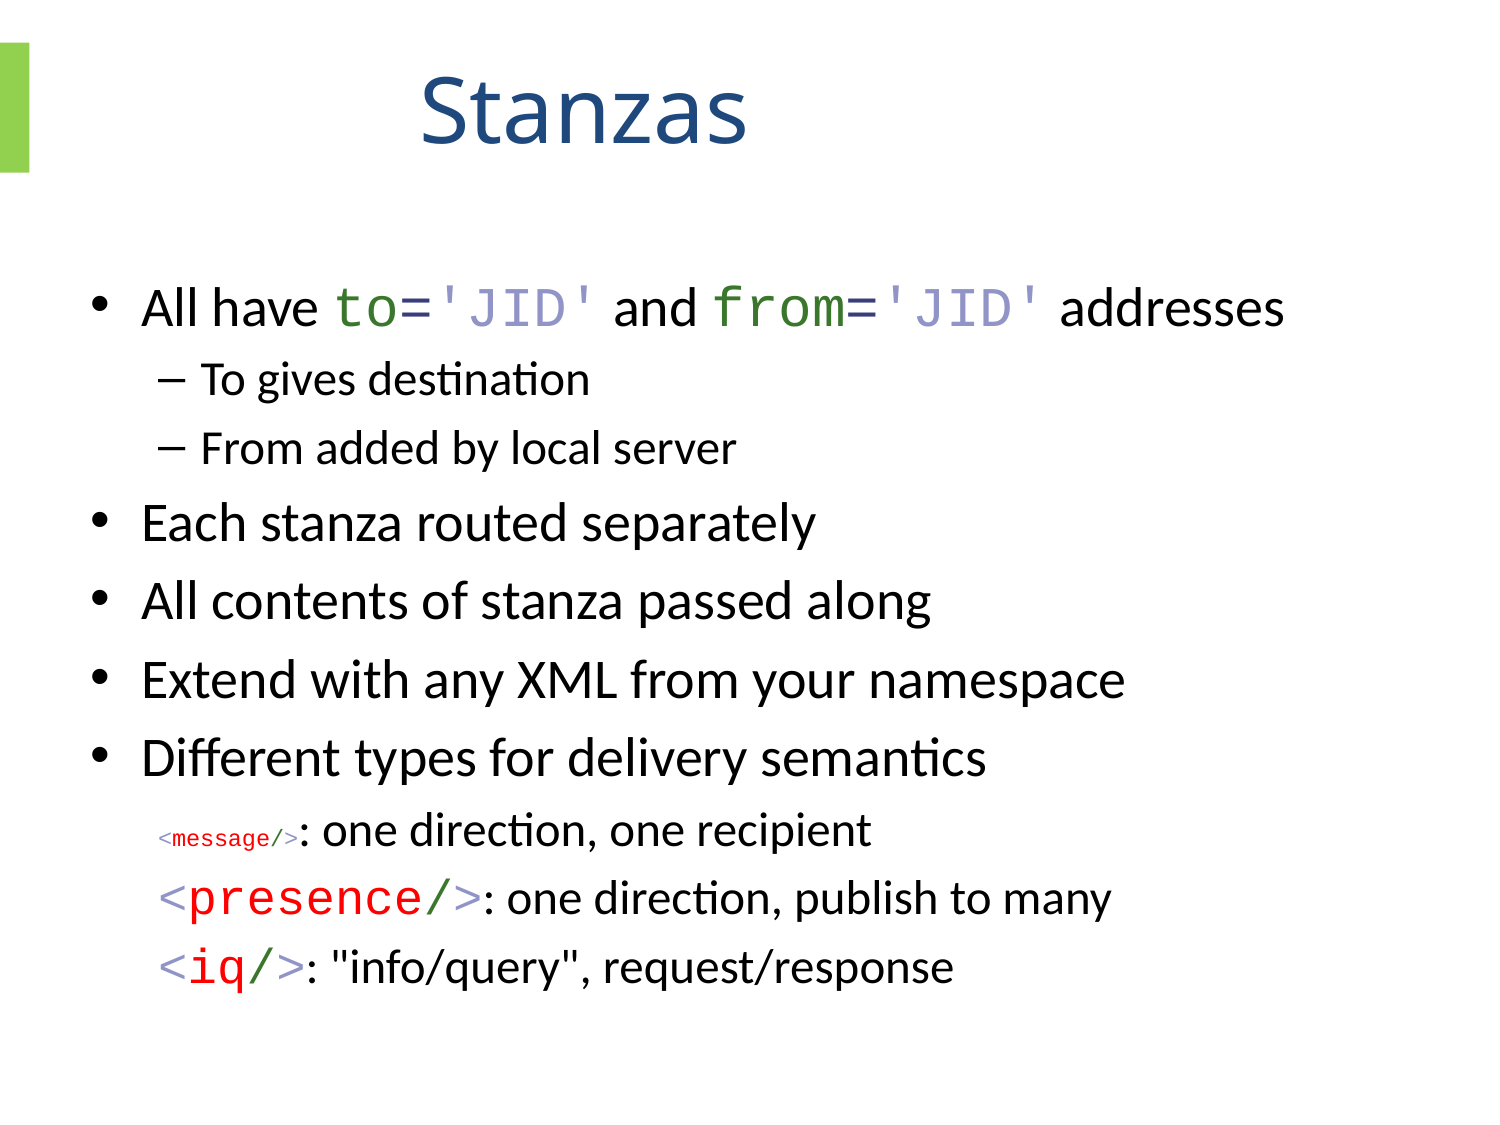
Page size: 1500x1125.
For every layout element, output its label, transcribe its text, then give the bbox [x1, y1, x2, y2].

title Stanzas [53, 42, 1117, 171]
list All have to='JID' and from='JID' addresses To gives destination From added by local server Each stanza routed separately All contents of stanza passed along Extend with any XML from your namespace Different types for delivery semantics <message/>: one direction, one recipient <presence/>: one direction, publish to many <iq/>: "info/query", request/response [75, 262, 1425, 1005]
